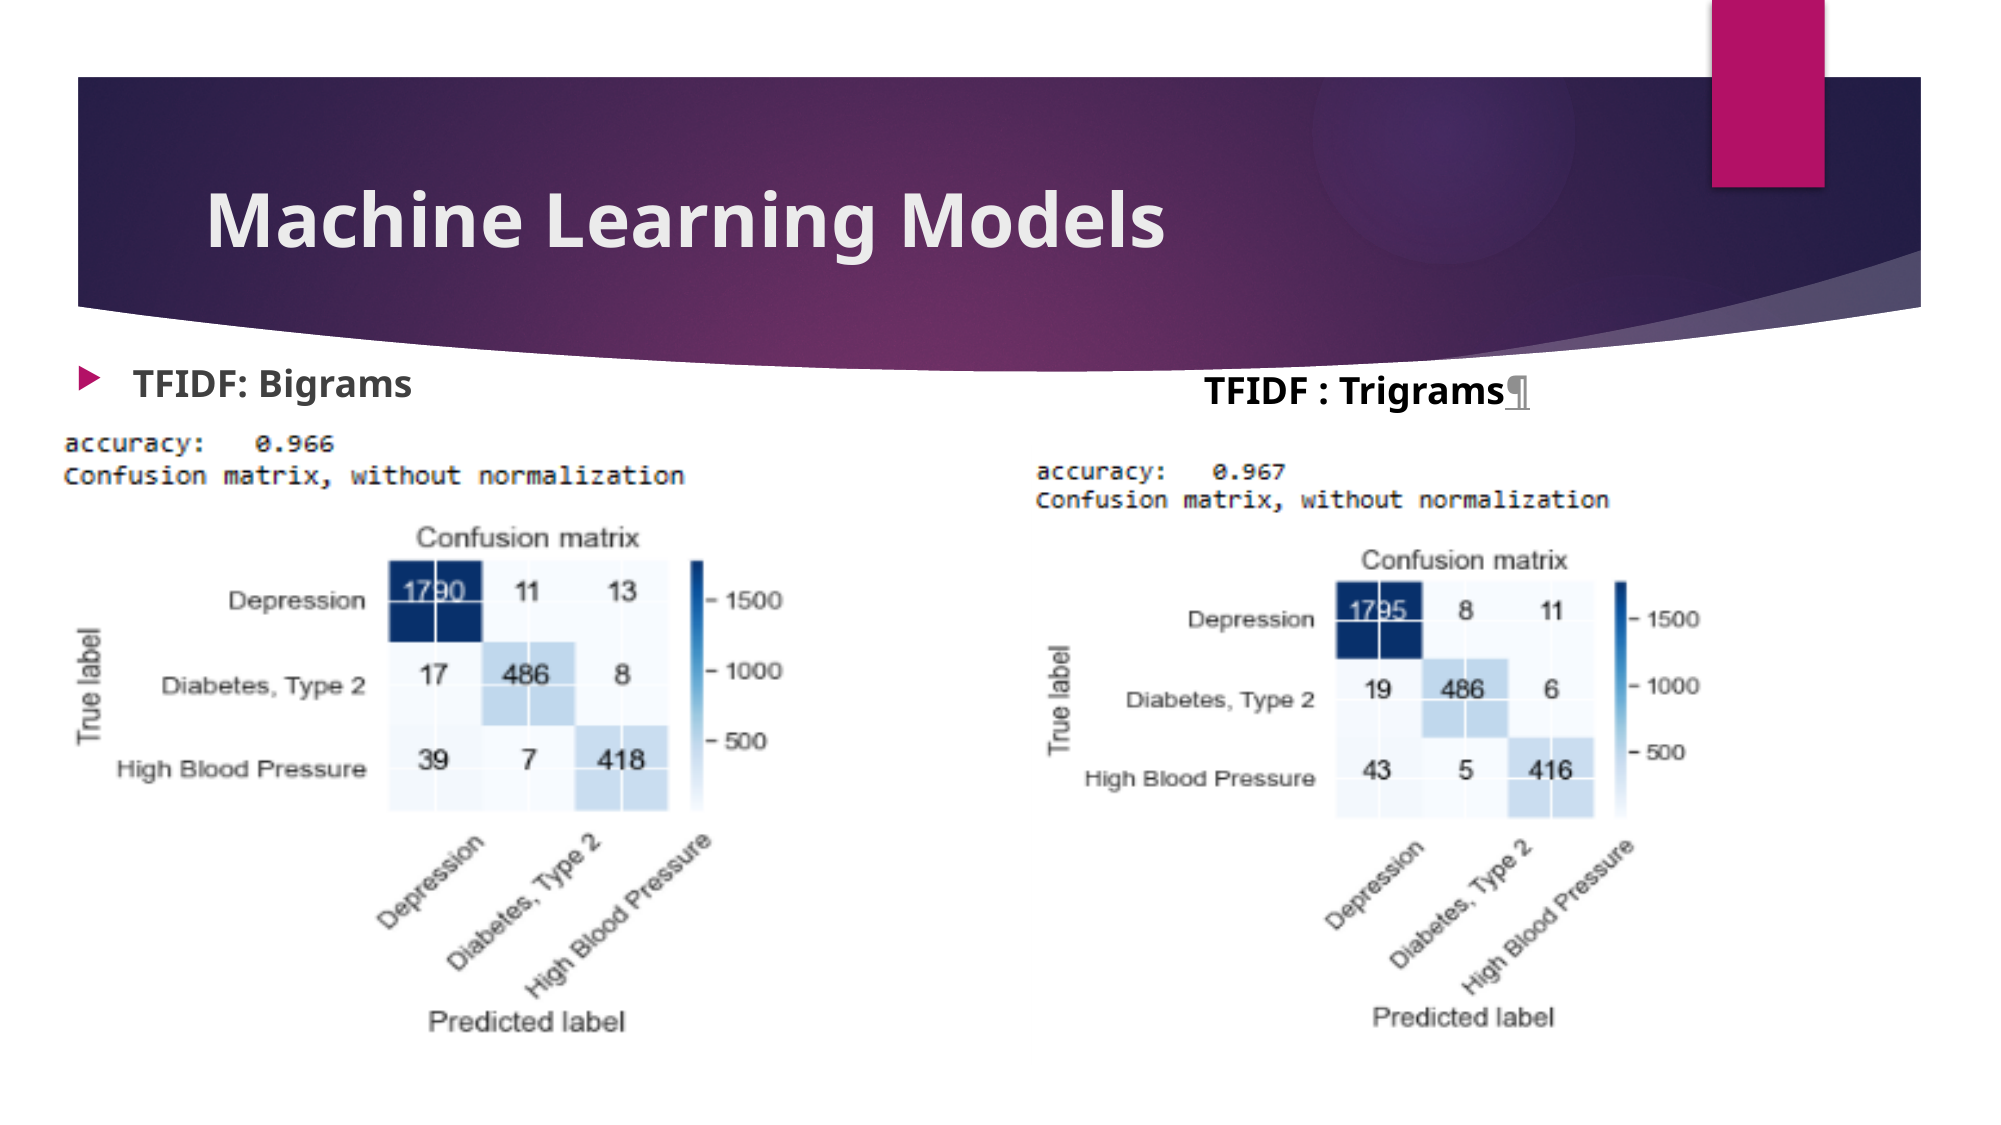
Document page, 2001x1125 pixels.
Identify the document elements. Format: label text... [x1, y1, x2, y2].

picture [1030, 445, 1847, 1065]
title Machine Learning Models [189, 159, 1627, 276]
picture [29, 420, 911, 1065]
list TFIDF: Bigrams [61, 352, 1638, 988]
text_box TFIDF : Trigrams¶ [1188, 359, 1545, 426]
